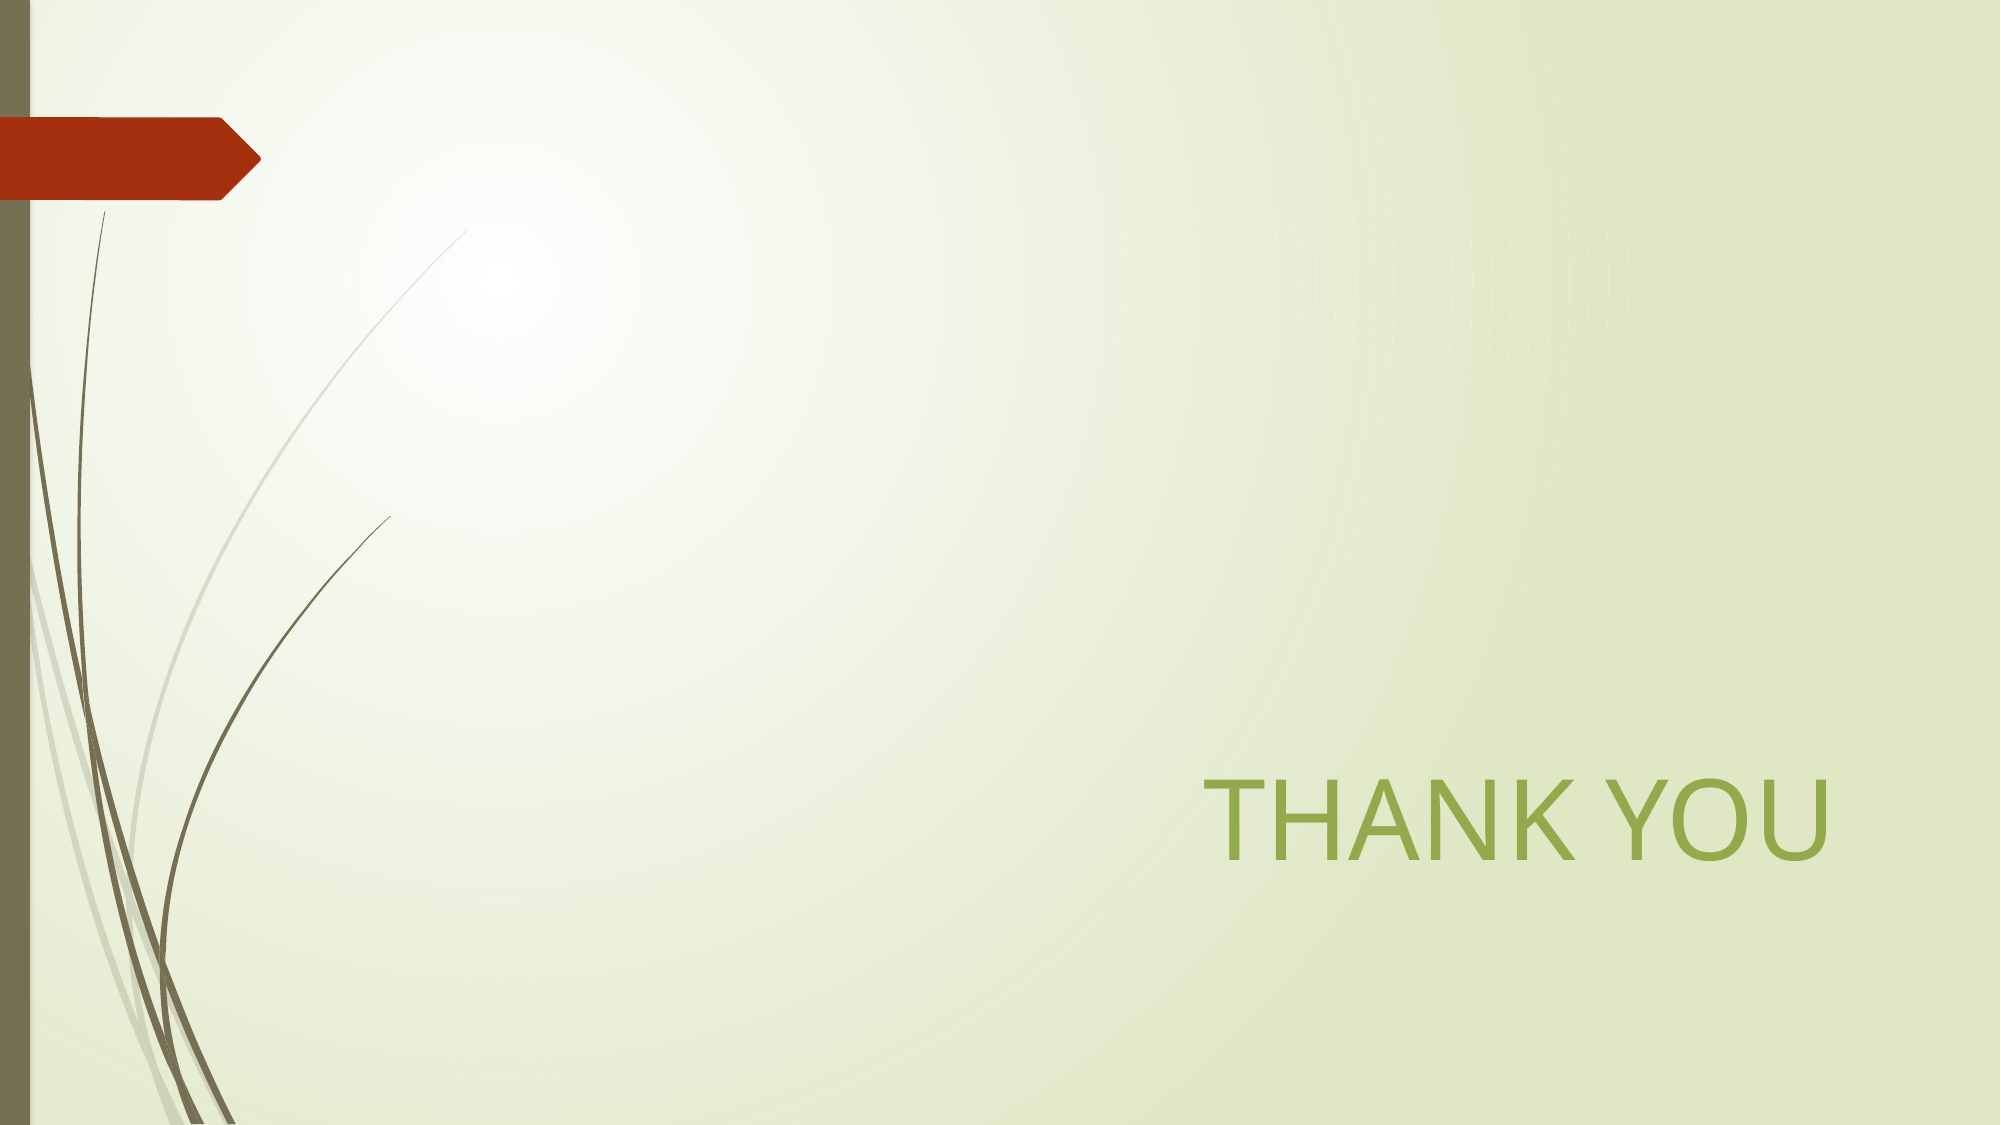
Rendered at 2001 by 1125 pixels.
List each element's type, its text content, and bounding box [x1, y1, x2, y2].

text_box THANK YOU [1188, 740, 1853, 891]
